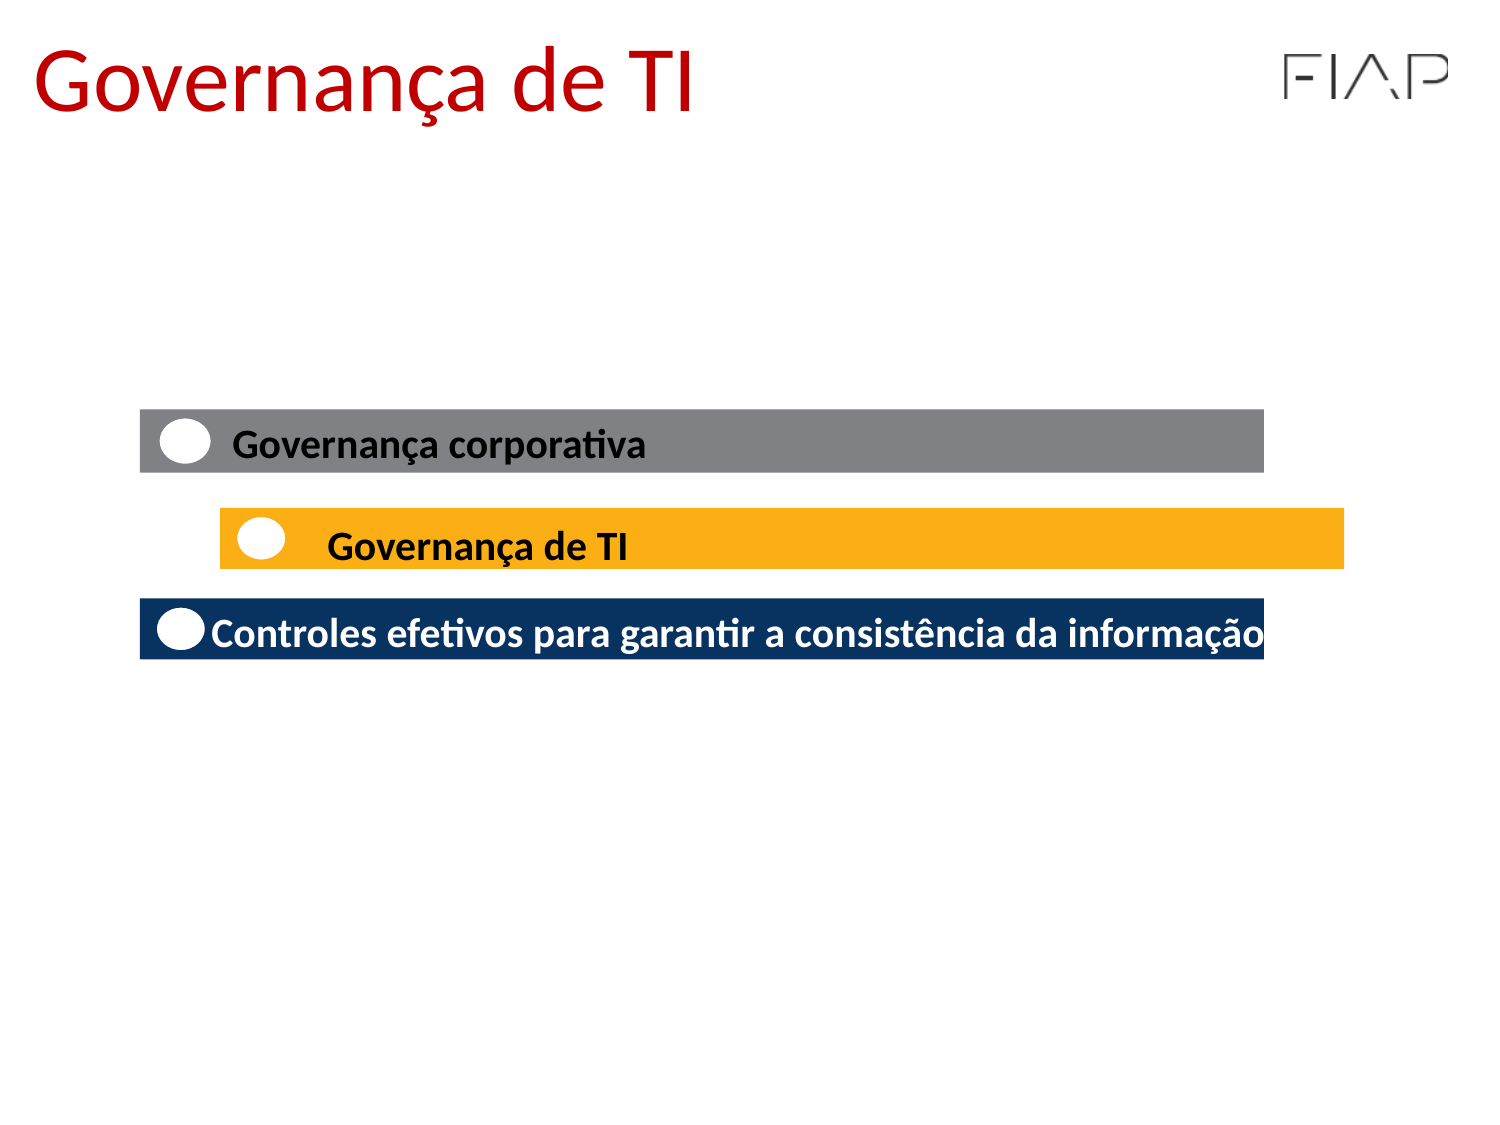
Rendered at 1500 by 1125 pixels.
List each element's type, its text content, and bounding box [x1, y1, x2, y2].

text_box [138, 408, 1266, 577]
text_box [198, 506, 1346, 578]
text_box Governança de TI [19, 9, 1481, 138]
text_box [138, 596, 1328, 664]
picture [1283, 53, 1449, 99]
